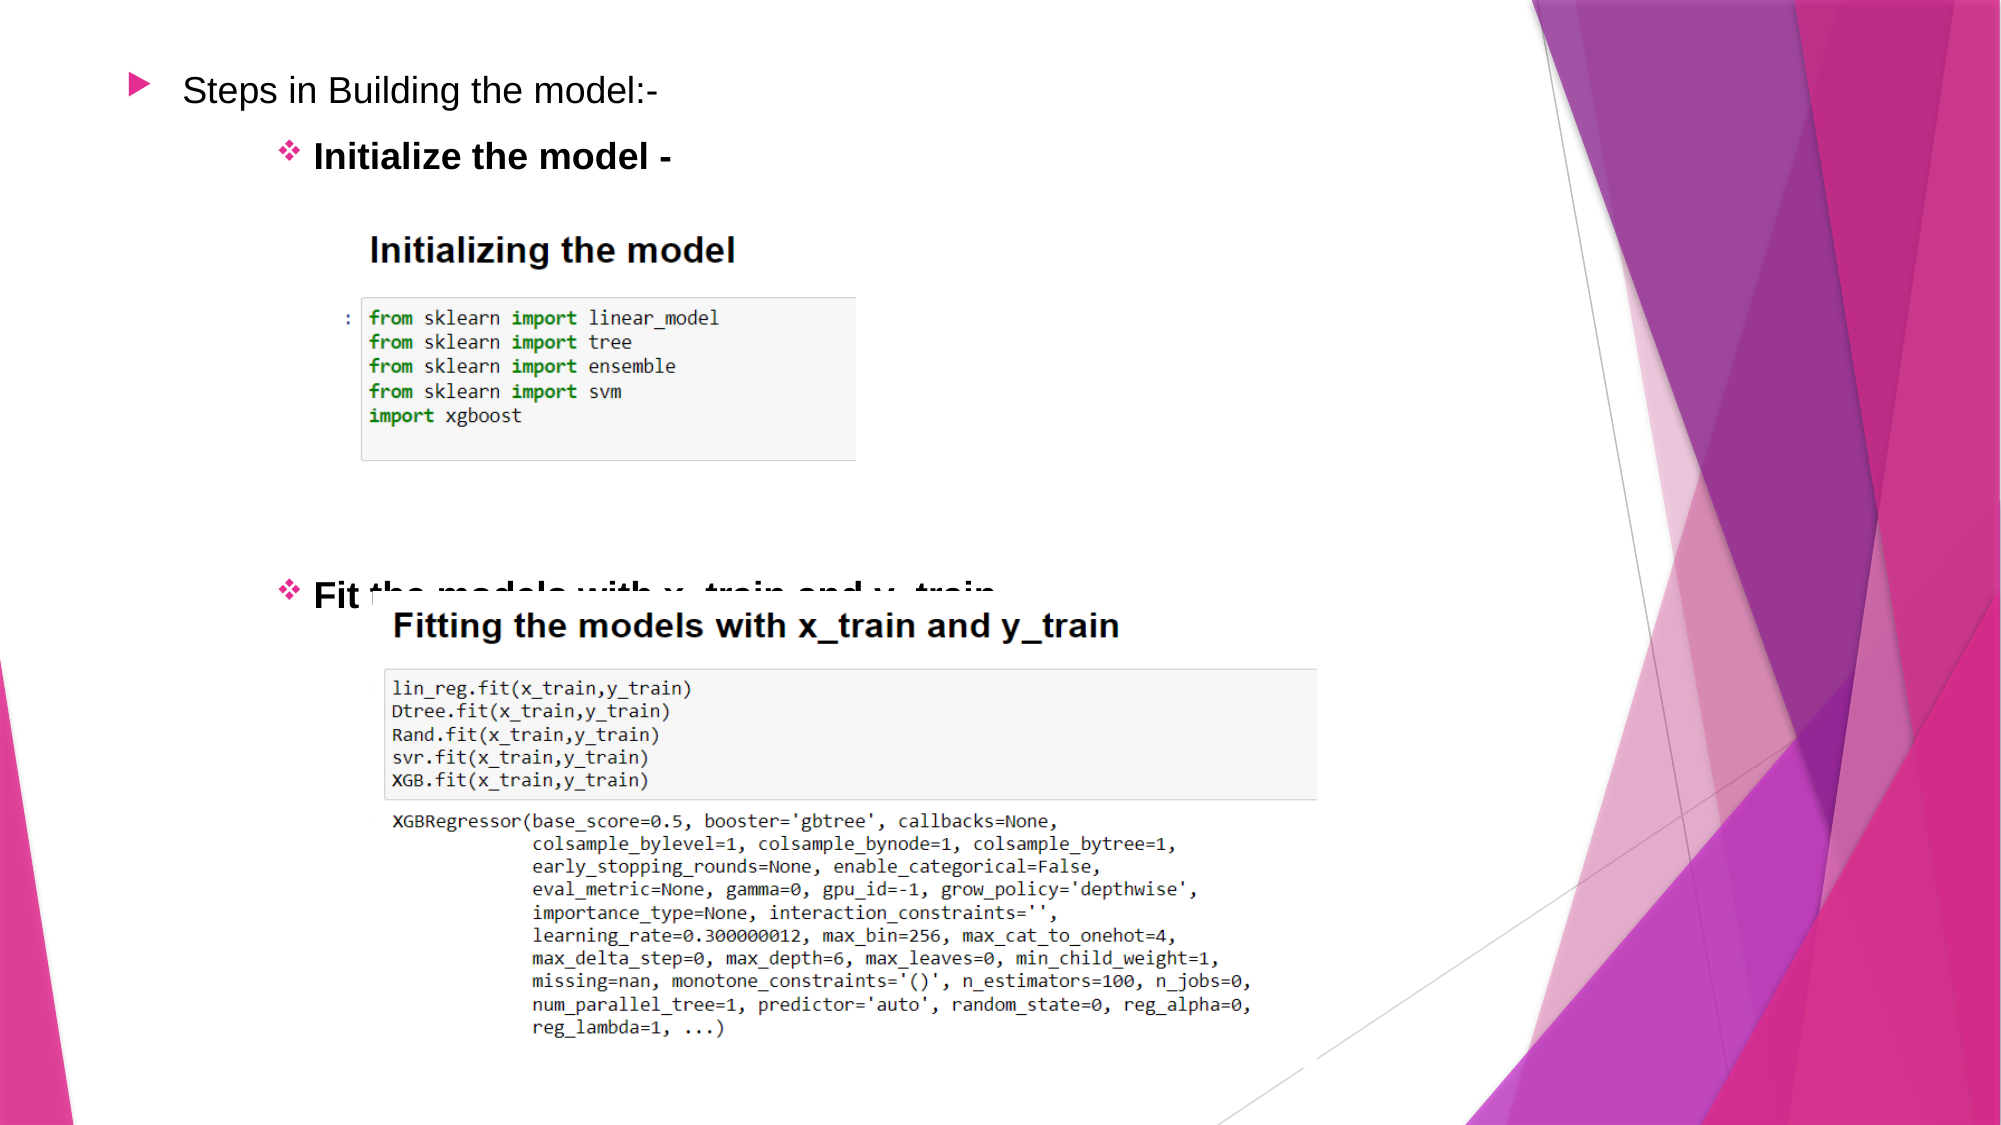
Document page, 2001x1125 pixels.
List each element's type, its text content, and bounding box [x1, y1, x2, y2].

list Steps in Building the model:- Initialize the model - Fit the models with x_train and y_train [111, 58, 1522, 1068]
picture [344, 203, 857, 467]
picture [372, 590, 1317, 1069]
